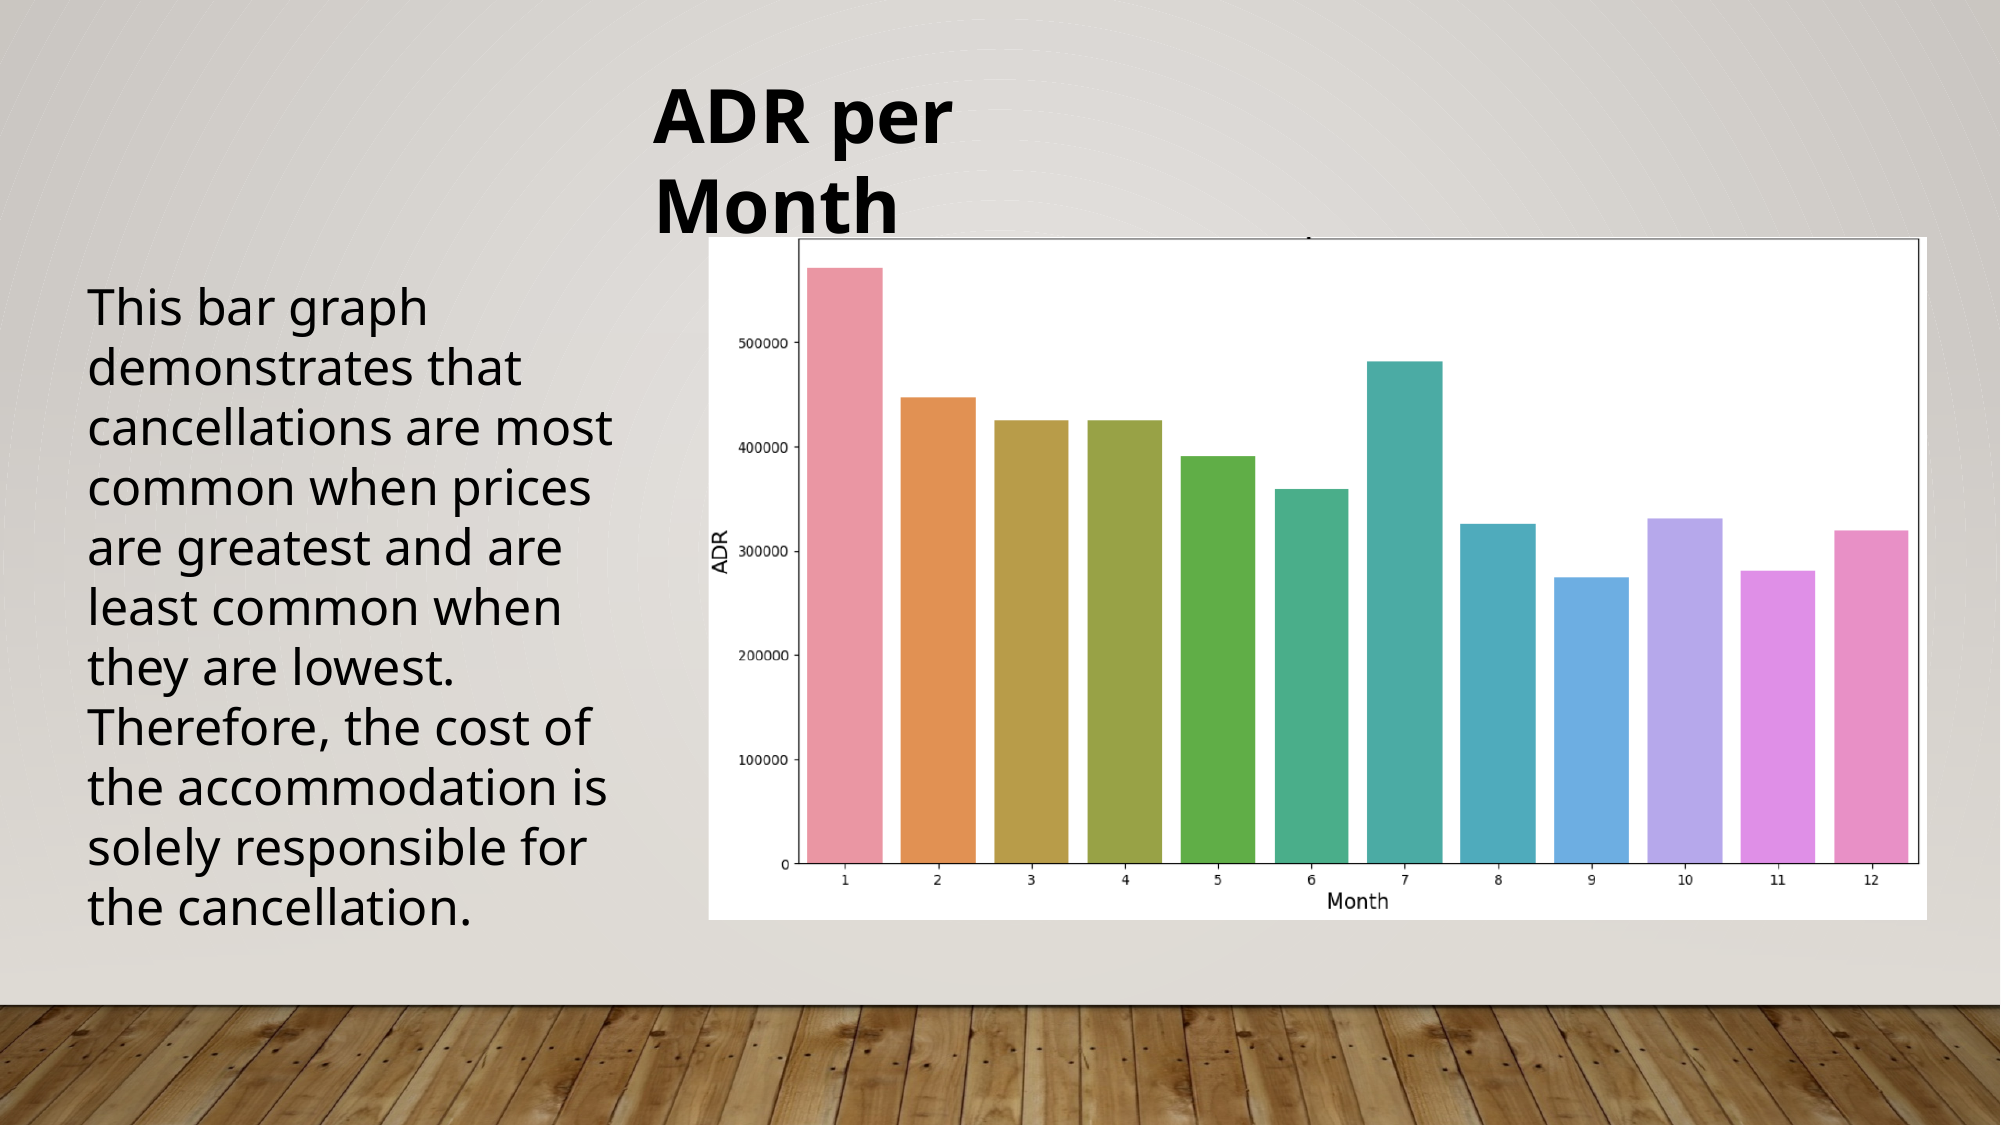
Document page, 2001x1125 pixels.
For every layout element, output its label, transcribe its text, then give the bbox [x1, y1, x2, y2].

text_box This bar graph demonstrates that cancellations are most common when prices are greatest and are least common when they are lowest. Therefore, the cost of the accommodation is solely responsible for the cancellation. [72, 267, 639, 943]
text_box ADR per Month [638, 61, 1187, 256]
picture [708, 237, 1928, 920]
picture [0, 1005, 2000, 1125]
